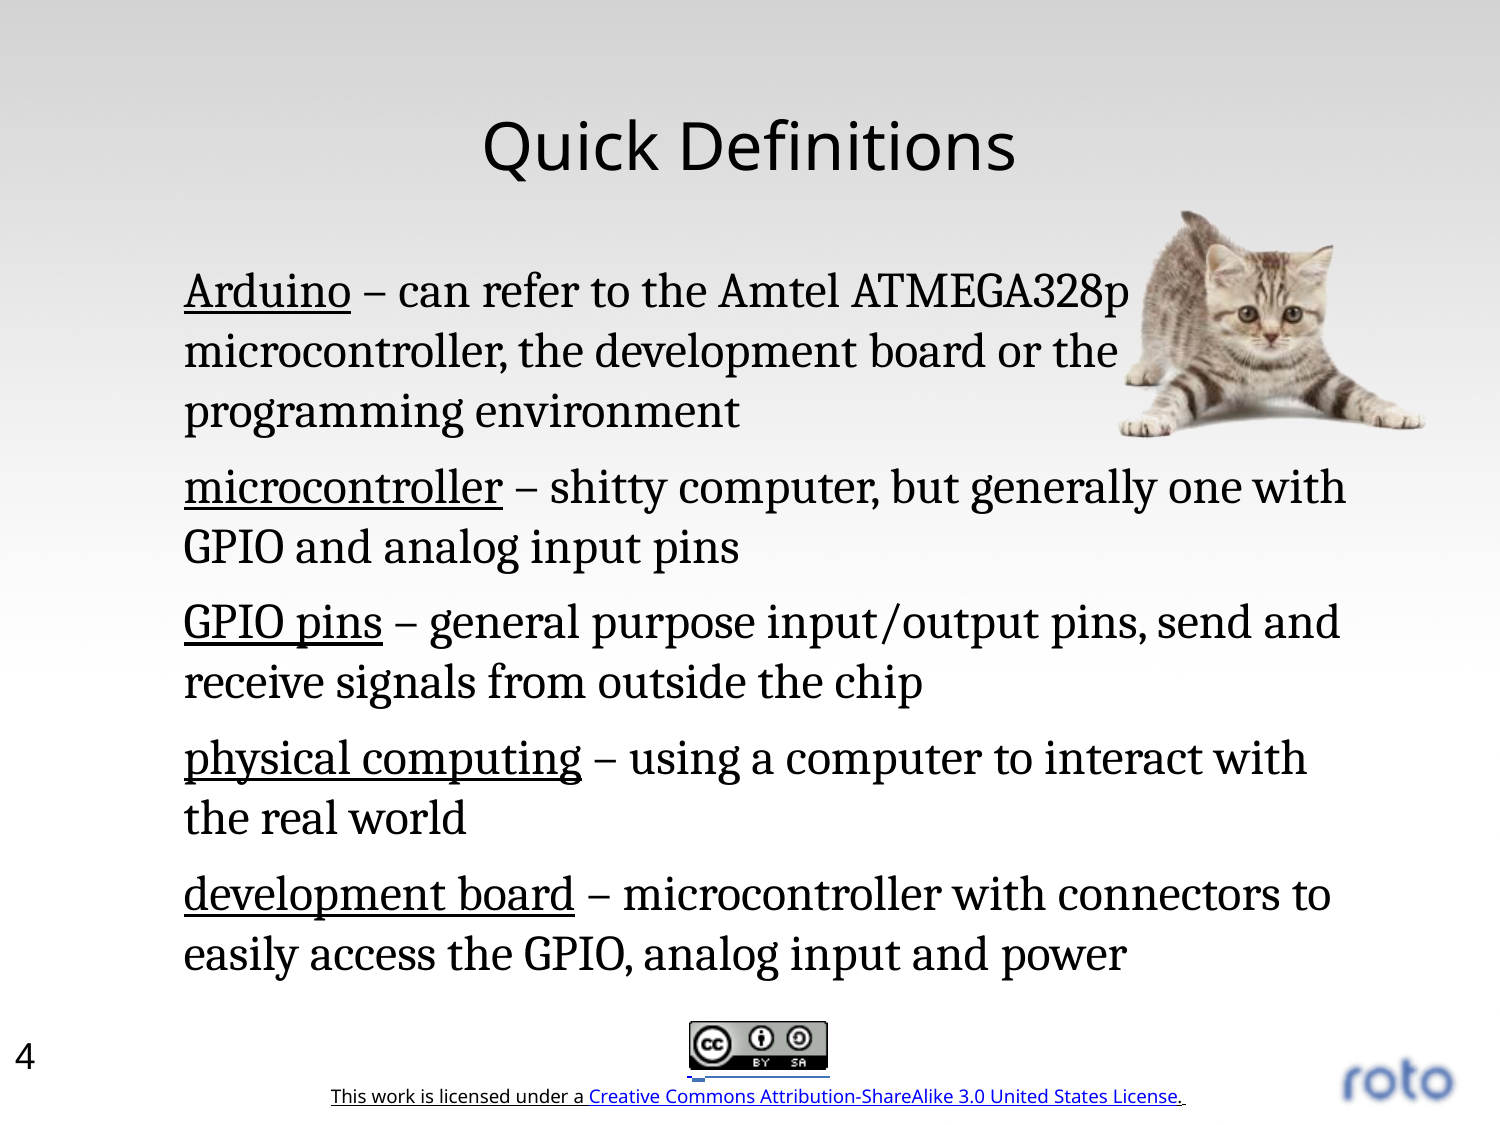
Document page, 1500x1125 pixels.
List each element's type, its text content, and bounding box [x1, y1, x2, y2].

picture [0, 0, 1500, 1125]
list Arduino – can refer to the Amtel ATMEGA328p microcontroller, the development board or the programming environment microcontroller – shitty computer, but generally one with GPIO and analog input pins GPIO pins – general purpose input/output pins, send and receive signals from outside the chip physical computing – using a computer to interact with the real world development board – microcontroller with connectors to easily access the GPIO, analog input and power [112, 249, 1388, 925]
title Quick Definitions [112, 49, 1388, 238]
